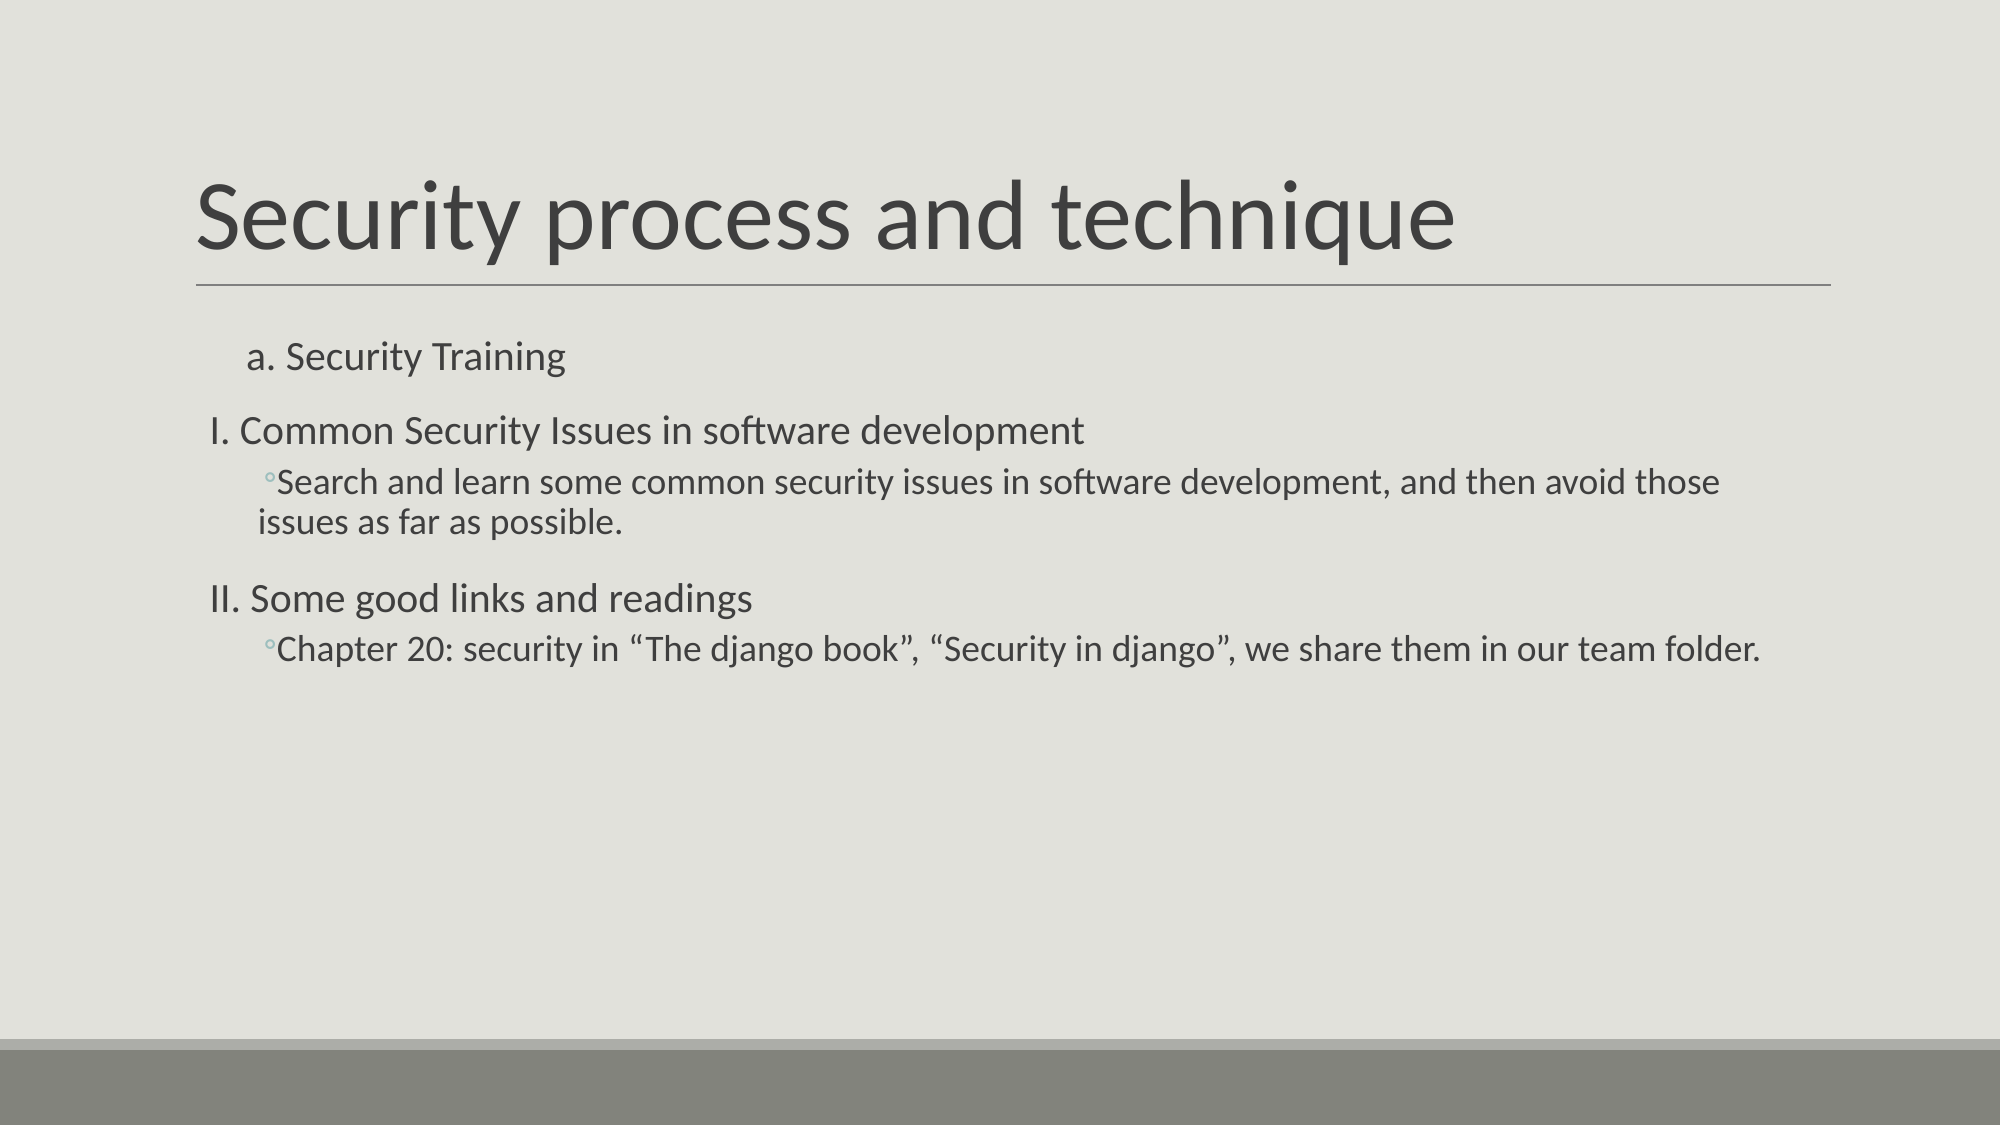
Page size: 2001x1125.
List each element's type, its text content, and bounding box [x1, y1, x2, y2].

list a. Security Training I. Common Security Issues in software development Search and learn some common security issues in software development, and then avoid those issues as far as possible. II. Some good links and readings Chapter 20: security in “The django book”, “Security in django”, we share them in our team folder. [180, 319, 1830, 1125]
title Security process and technique [180, 47, 1830, 285]
